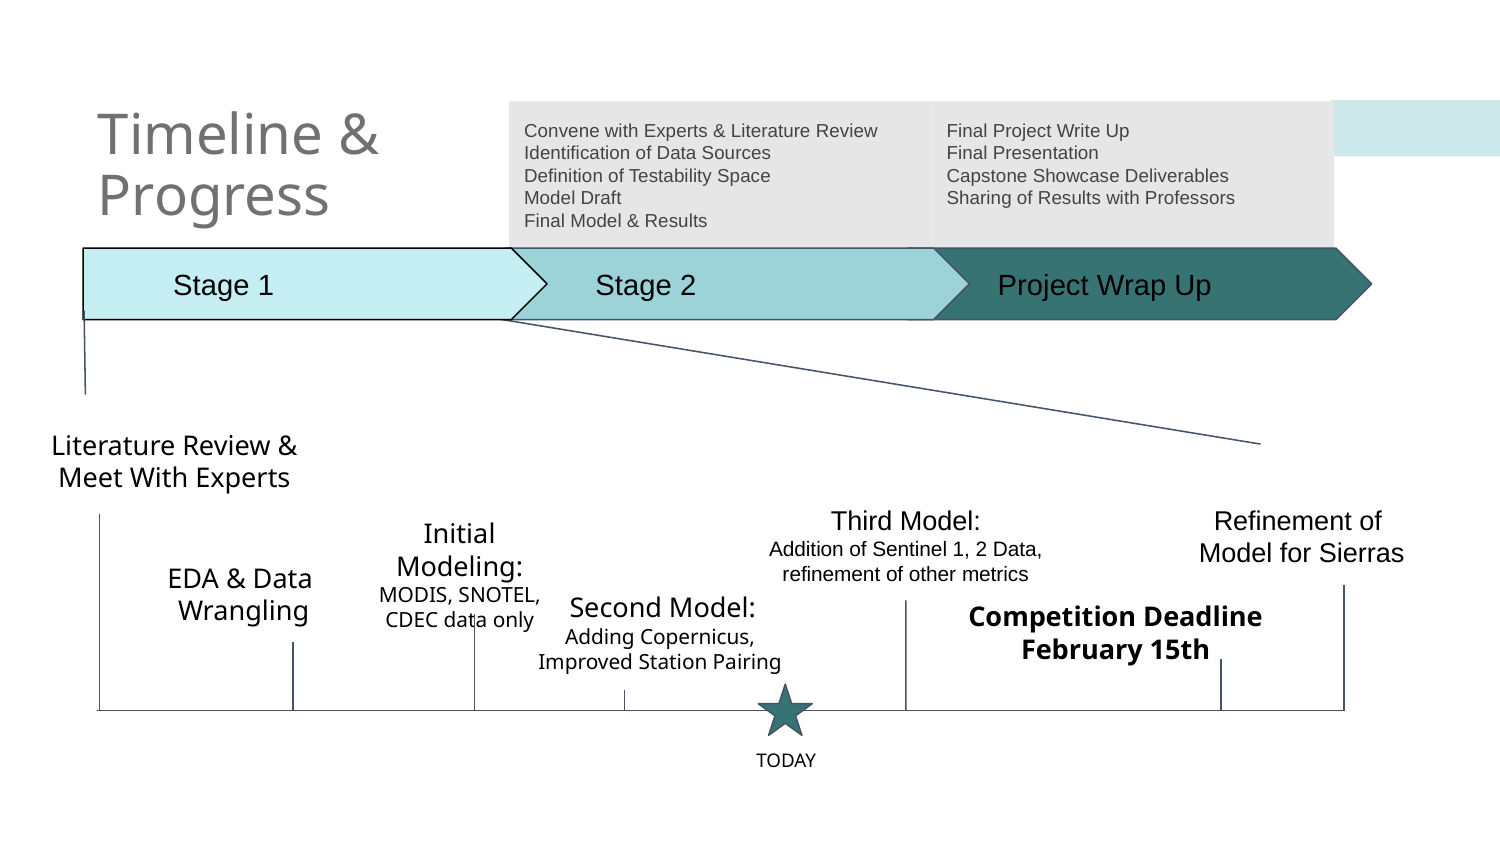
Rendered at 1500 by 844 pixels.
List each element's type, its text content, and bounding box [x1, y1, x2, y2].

text_box [768, 720, 802, 736]
text_box EDA & Data Wrangling [143, 546, 342, 642]
text_box Project Wrap Up [935, 248, 1372, 320]
text_box Refinement of Model for Sierras [1177, 487, 1426, 583]
text_box Final Project Write Up Final Presentation Capstone Showcase Deliverables Sharing of Results with Professors [931, 101, 1334, 248]
text_box Convene with Experts & Literature Review Identification of Data Sources Definition of Testability Space Model Draft Final Model & Results [510, 101, 931, 248]
text_box Competition Deadline February 15th [950, 584, 1281, 680]
text_box Second Model: Adding Copernicus, Improved Station Pairing [521, 575, 804, 689]
text_box Literature Review & Meet With Experts [32, 412, 316, 508]
text_box Third Model: Addition of Sentinel 1, 2 Data, refinement of other metrics [741, 487, 1071, 601]
text_box Stage 1 [83, 248, 548, 320]
text_box [758, 684, 813, 710]
text_box TODAY [685, 737, 887, 783]
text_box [447, 310, 1261, 445]
title Timeline & Progress [86, 84, 510, 248]
text_box Initial Modeling: MODIS, SNOTEL, CDEC data only [342, 501, 577, 647]
text_box Stage 2 [513, 248, 970, 308]
